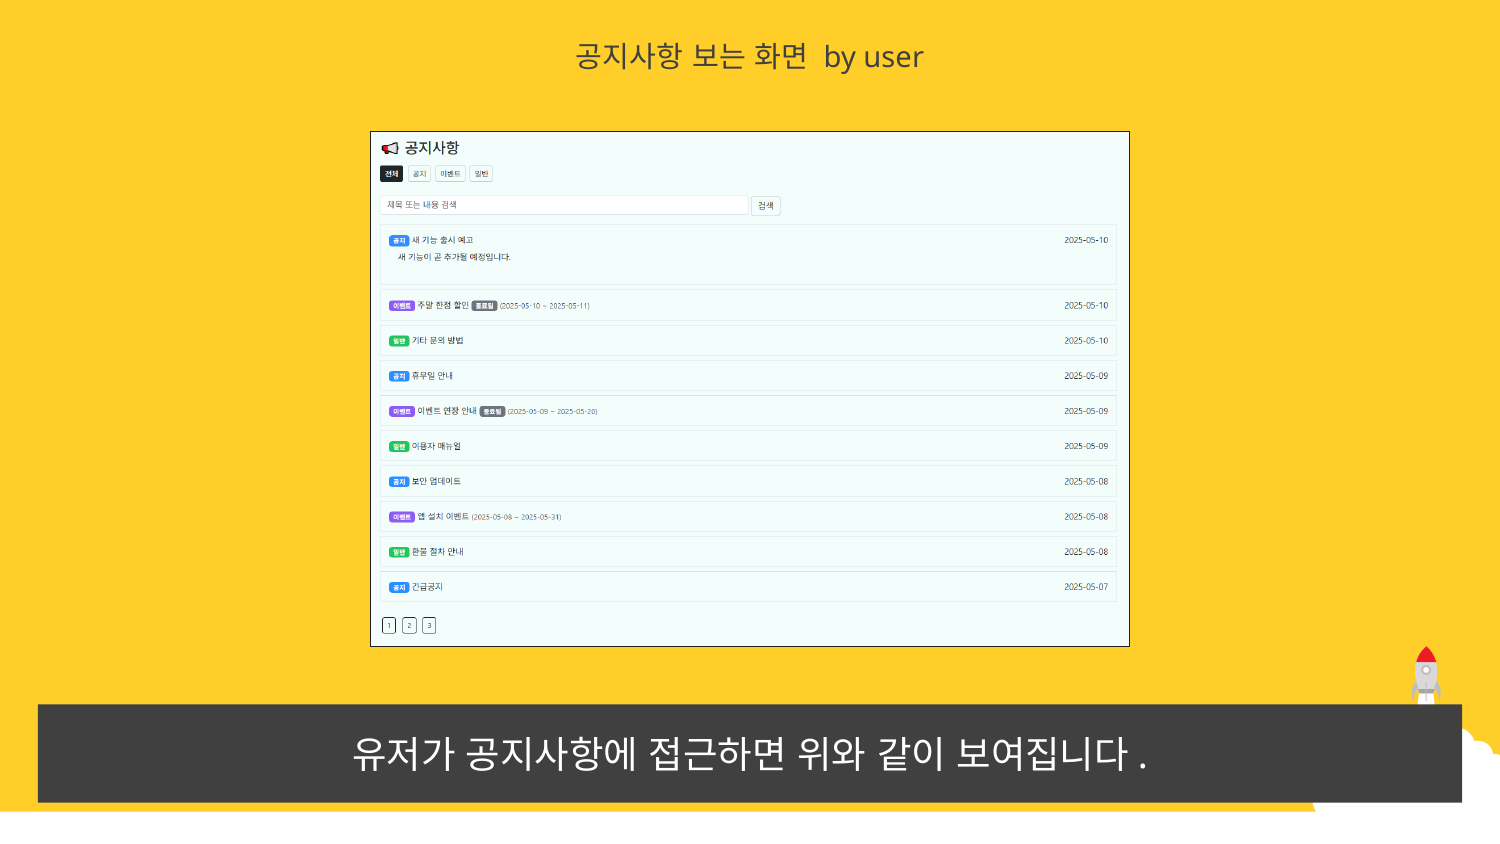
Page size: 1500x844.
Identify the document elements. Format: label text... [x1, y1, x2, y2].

list 공지사항 보는 화면 by user [0, 8, 1500, 103]
picture [370, 130, 1130, 647]
text_box 유저가 공지사항에 접근하면 위와 같이 보여집니다. [36, 702, 1464, 805]
